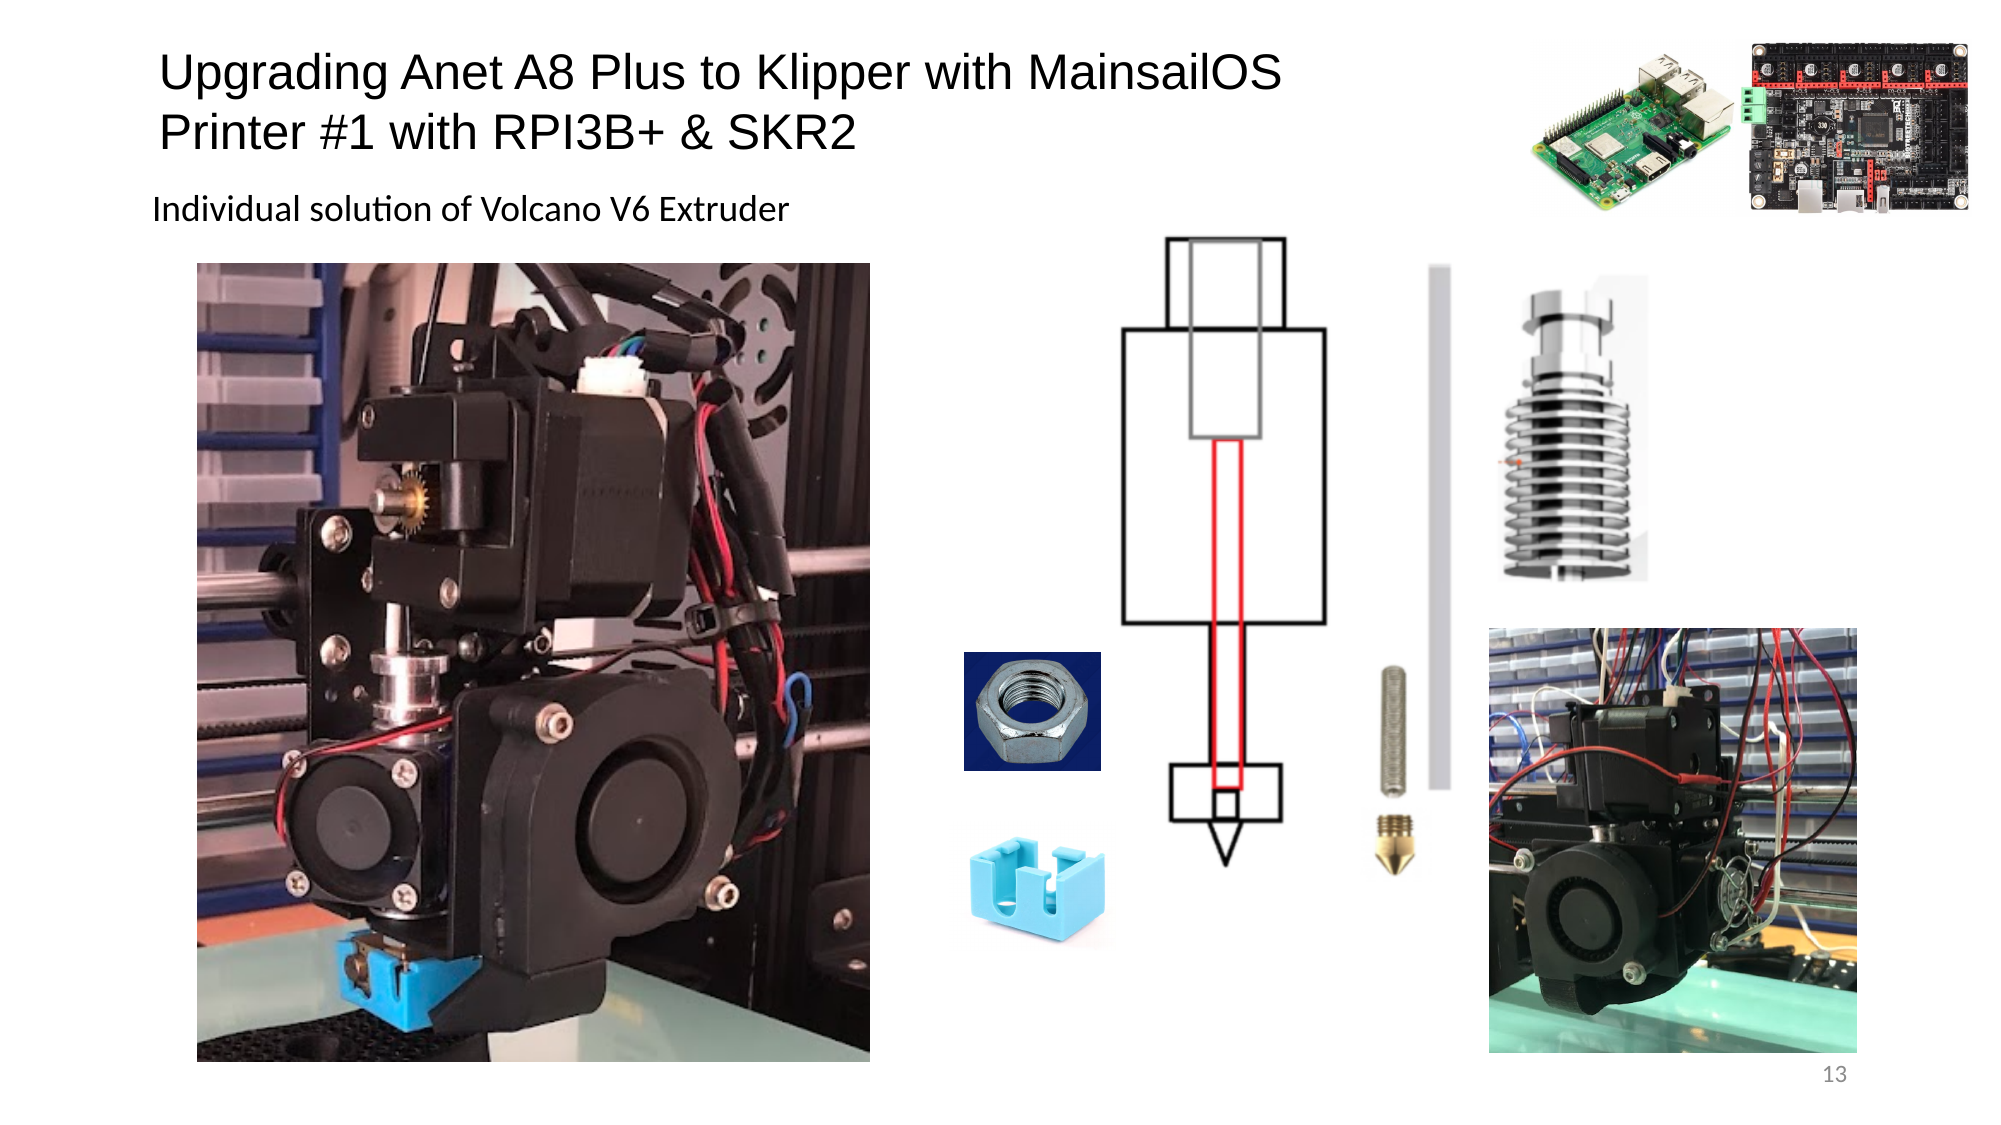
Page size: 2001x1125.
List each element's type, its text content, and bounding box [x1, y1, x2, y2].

picture [197, 263, 870, 1062]
text_box Upgrading Anet A8 Plus to Klipper with MainsailOS Printer #1 with RPI3B+ & SKR2 [143, 32, 1299, 168]
picture [949, 216, 1857, 1053]
slide_number 13 [1412, 1042, 1863, 1103]
text_box Individual solution of Volcano V6 Extruder [137, 176, 834, 236]
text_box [1530, 39, 1972, 217]
